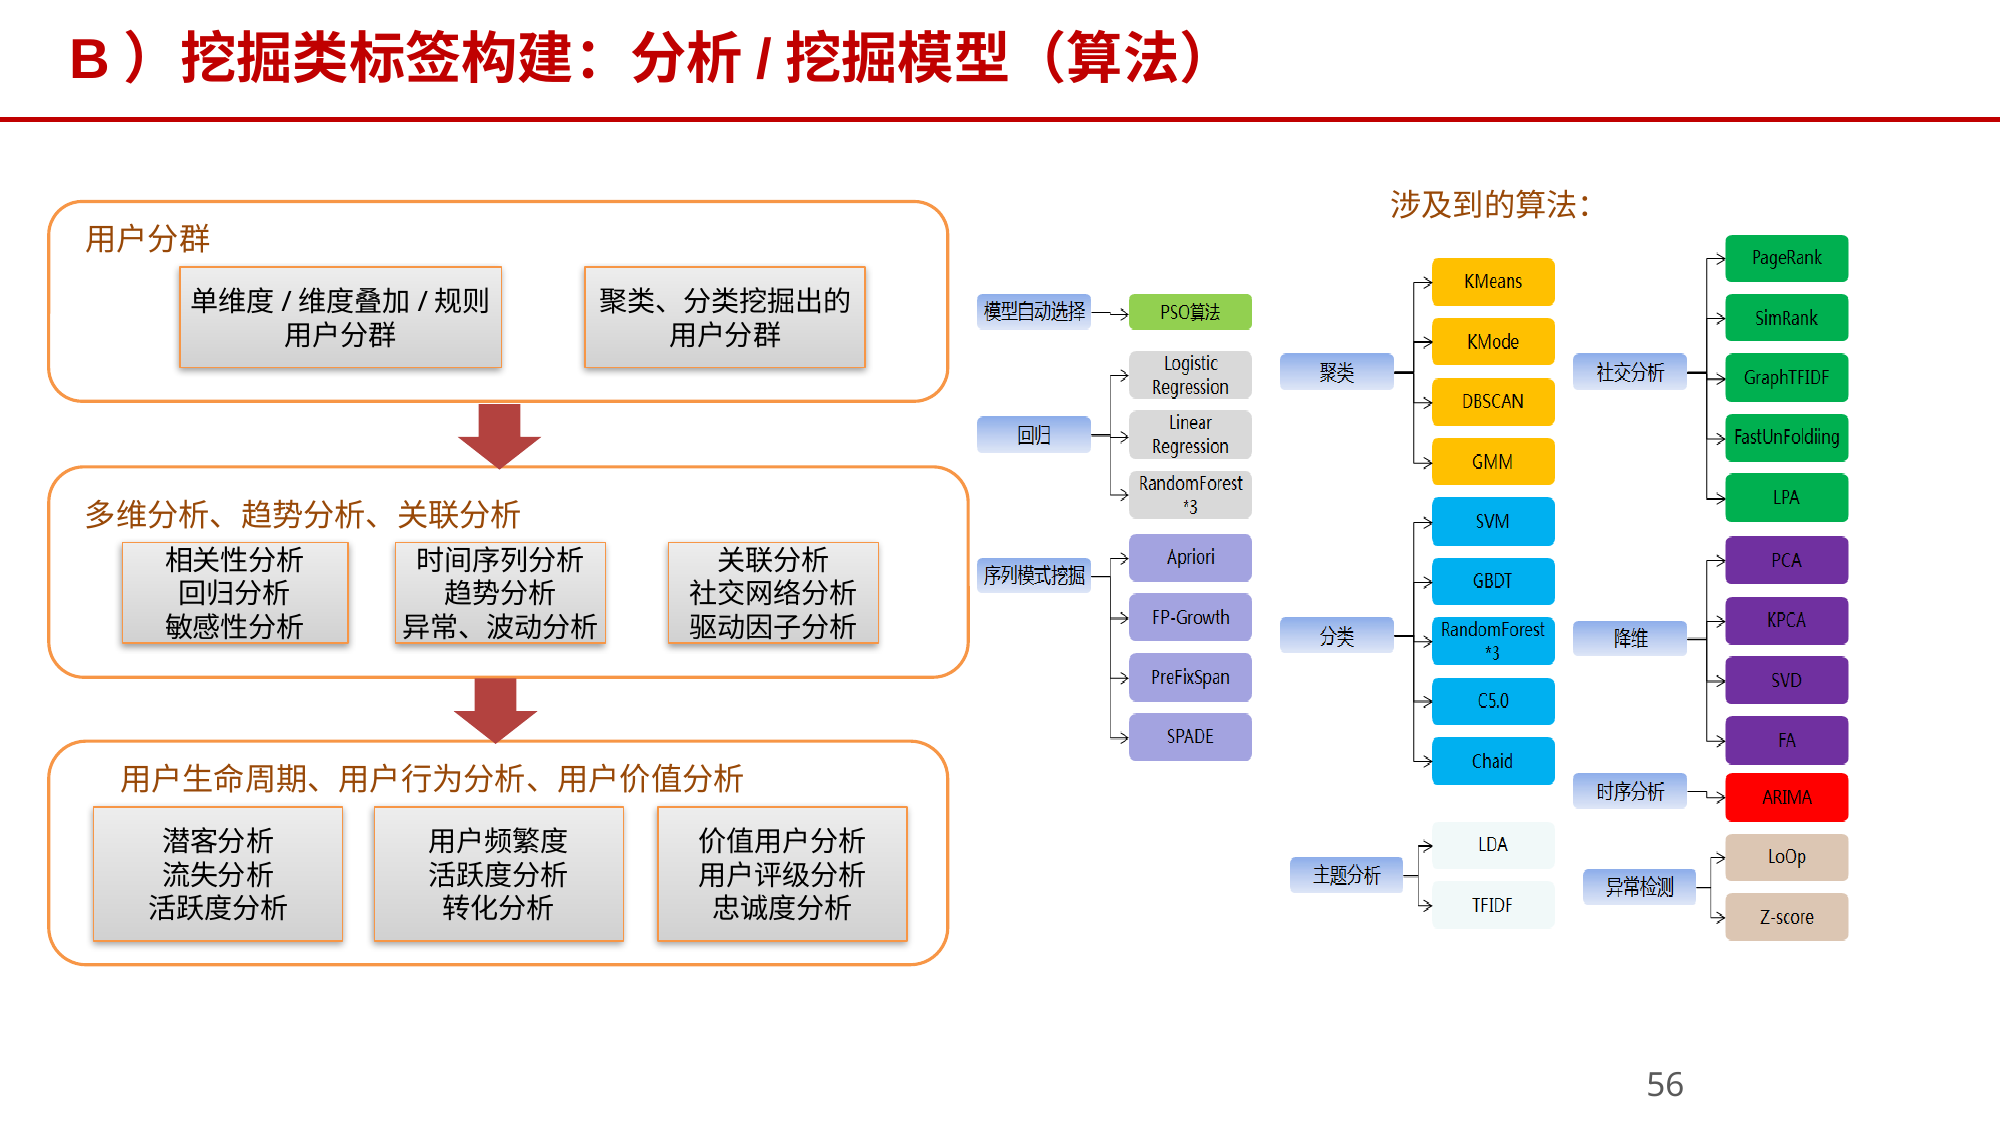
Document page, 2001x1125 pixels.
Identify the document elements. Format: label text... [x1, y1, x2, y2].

text_box 价值用户分析 用户评级分析 忠诚度分析 [657, 806, 908, 941]
text_box 涉及到的算法： [1375, 177, 1625, 230]
picture [972, 235, 1850, 942]
text_box [457, 404, 542, 470]
text_box 关联分析 社交网络分析 驱动因子分析 [668, 542, 879, 644]
text_box 多维分析、趋势分析、关联分析 [69, 488, 538, 541]
text_box [48, 741, 948, 965]
title B）挖掘类标签构建：分析/挖掘模型（算法） [55, 15, 1933, 125]
text_box 用户生命周期、用户行为分析、用户价值分析 [93, 751, 772, 804]
text_box 用户分群 [70, 211, 226, 265]
text_box [48, 466, 967, 678]
text_box [48, 201, 948, 402]
text_box [453, 678, 538, 744]
